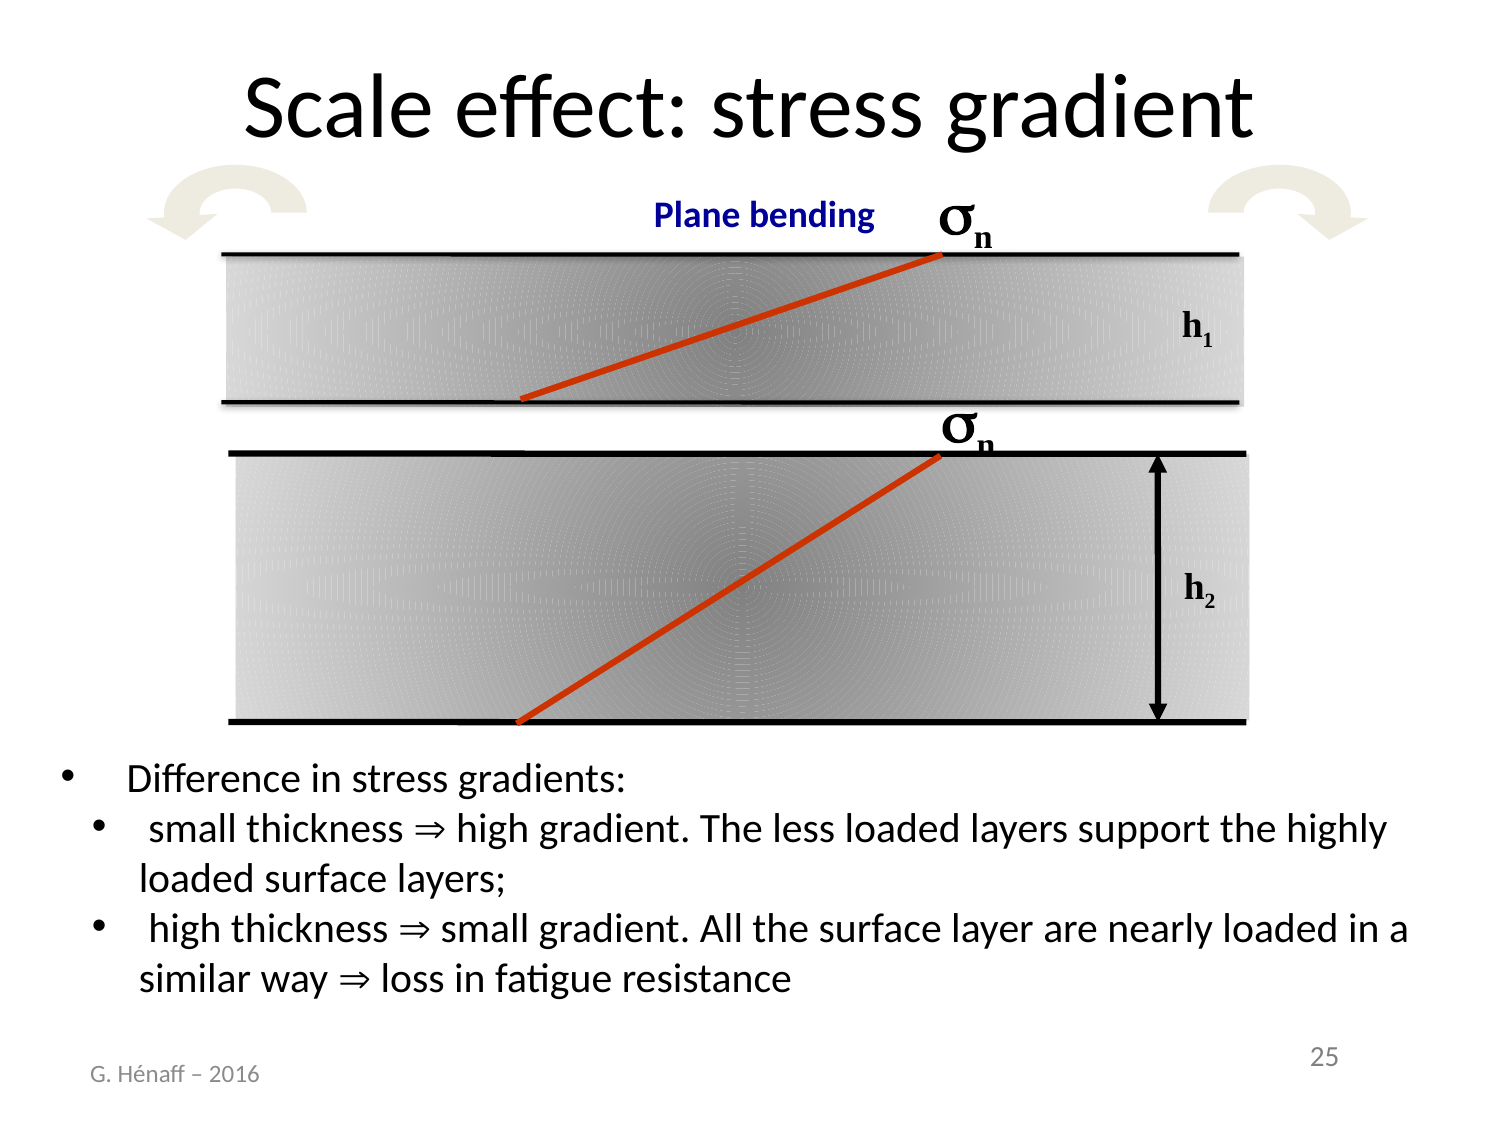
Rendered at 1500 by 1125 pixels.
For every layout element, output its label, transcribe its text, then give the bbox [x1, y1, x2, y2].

slide_number G. Hénaff – 2016 [75, 1042, 425, 1103]
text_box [163, 164, 1351, 724]
title Scale effect: stress gradient [75, 6, 1425, 195]
text_box Difference in stress gradients: small thickness  high gradient. The less loaded layers support the highly loaded surface layers; high thickness  small gradient. All the surface layer are nearly loaded in a similar way  loss in fatigue resistance [45, 743, 1454, 1008]
